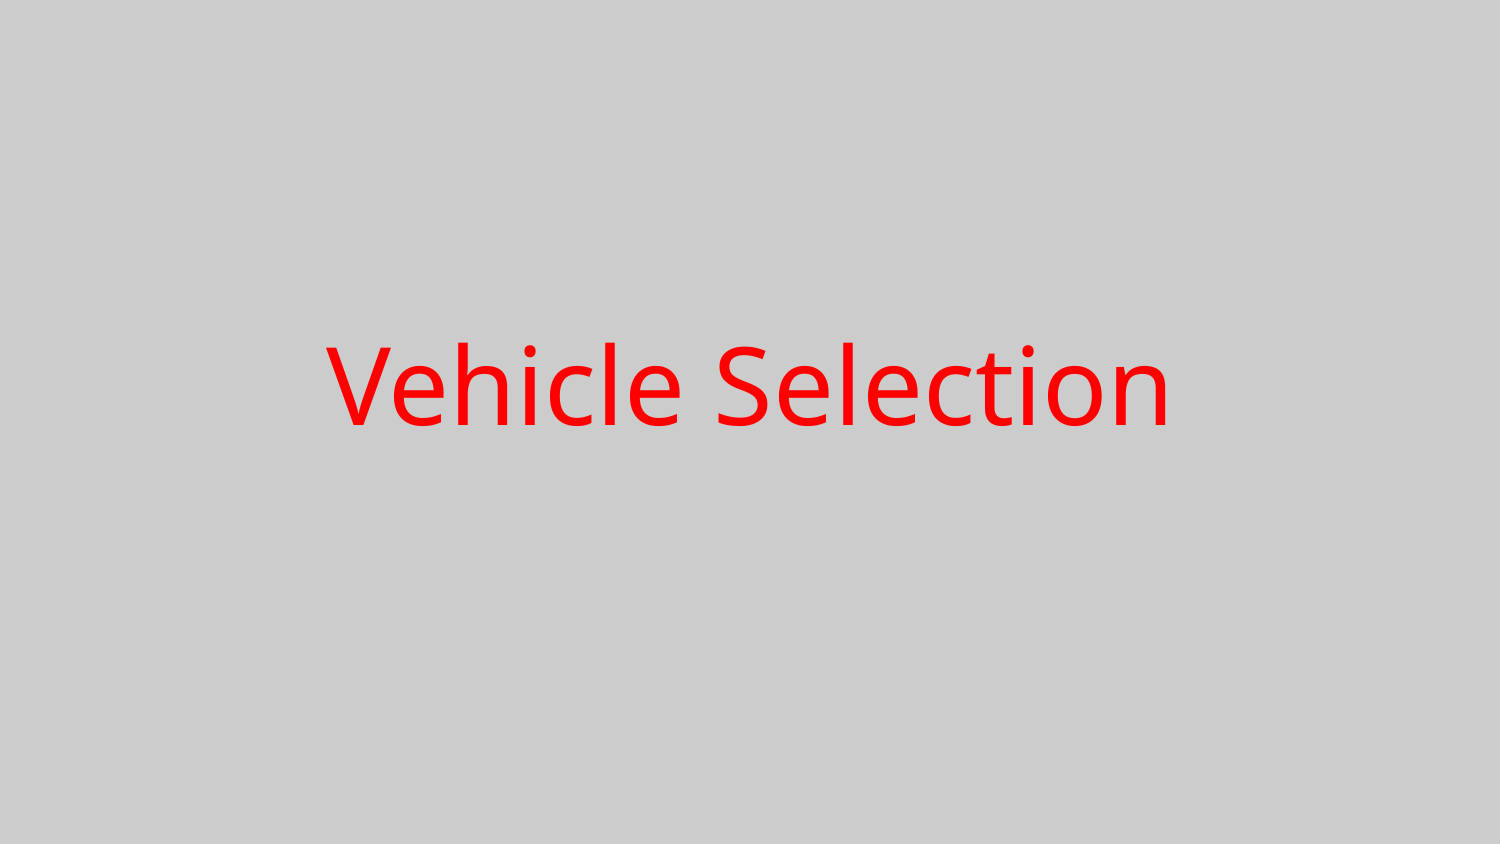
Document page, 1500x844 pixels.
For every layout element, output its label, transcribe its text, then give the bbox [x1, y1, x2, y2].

text_box Vehicle Selection [198, 309, 1304, 455]
